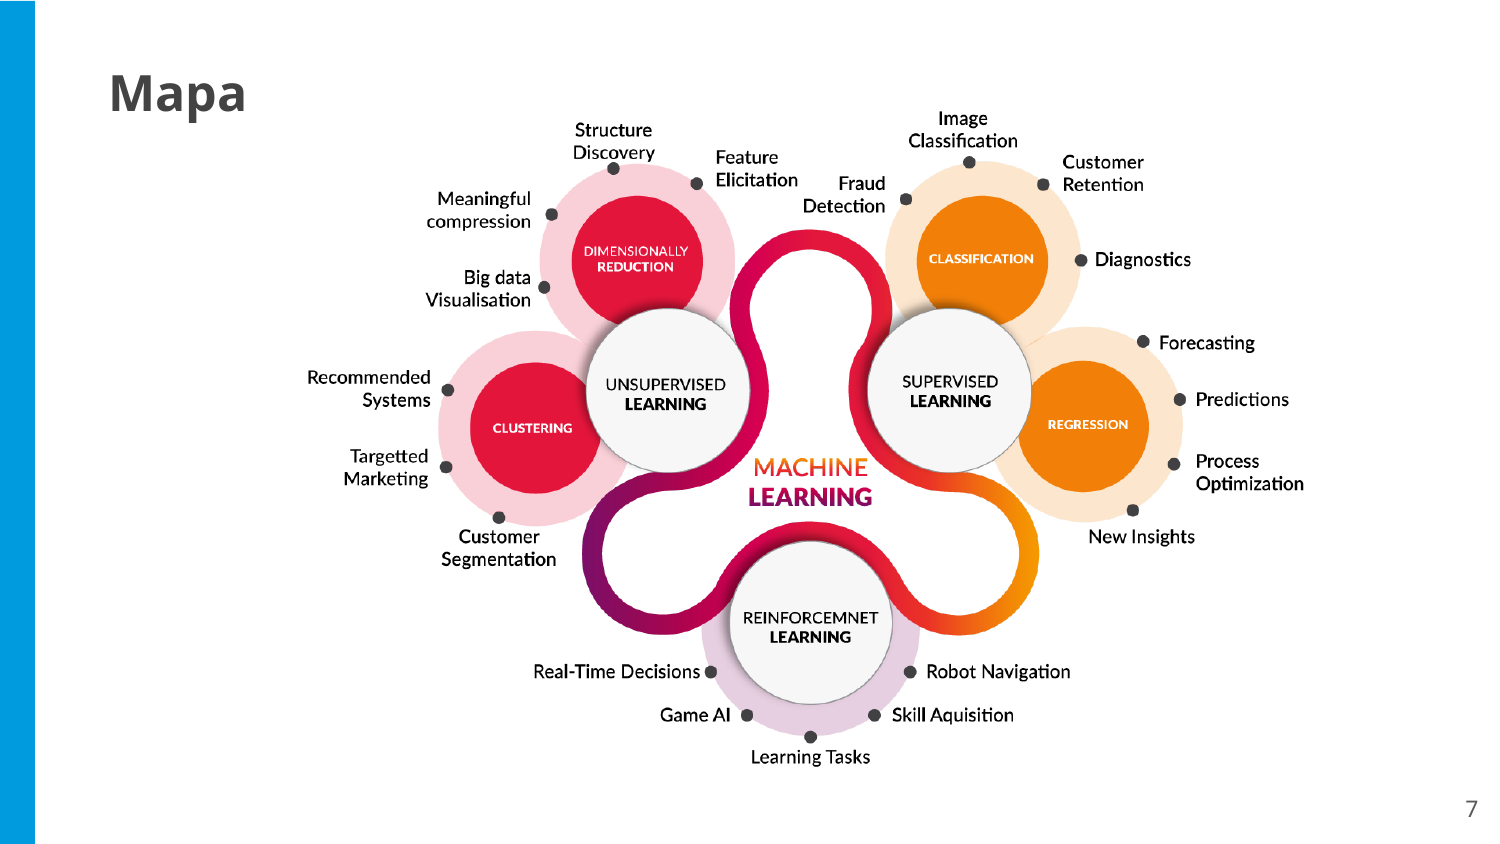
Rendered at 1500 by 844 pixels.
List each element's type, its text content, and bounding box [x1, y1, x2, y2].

text_box Mapa [93, 46, 1387, 135]
picture [290, 93, 1319, 791]
slide_number ‹#› [1403, 779, 1494, 844]
